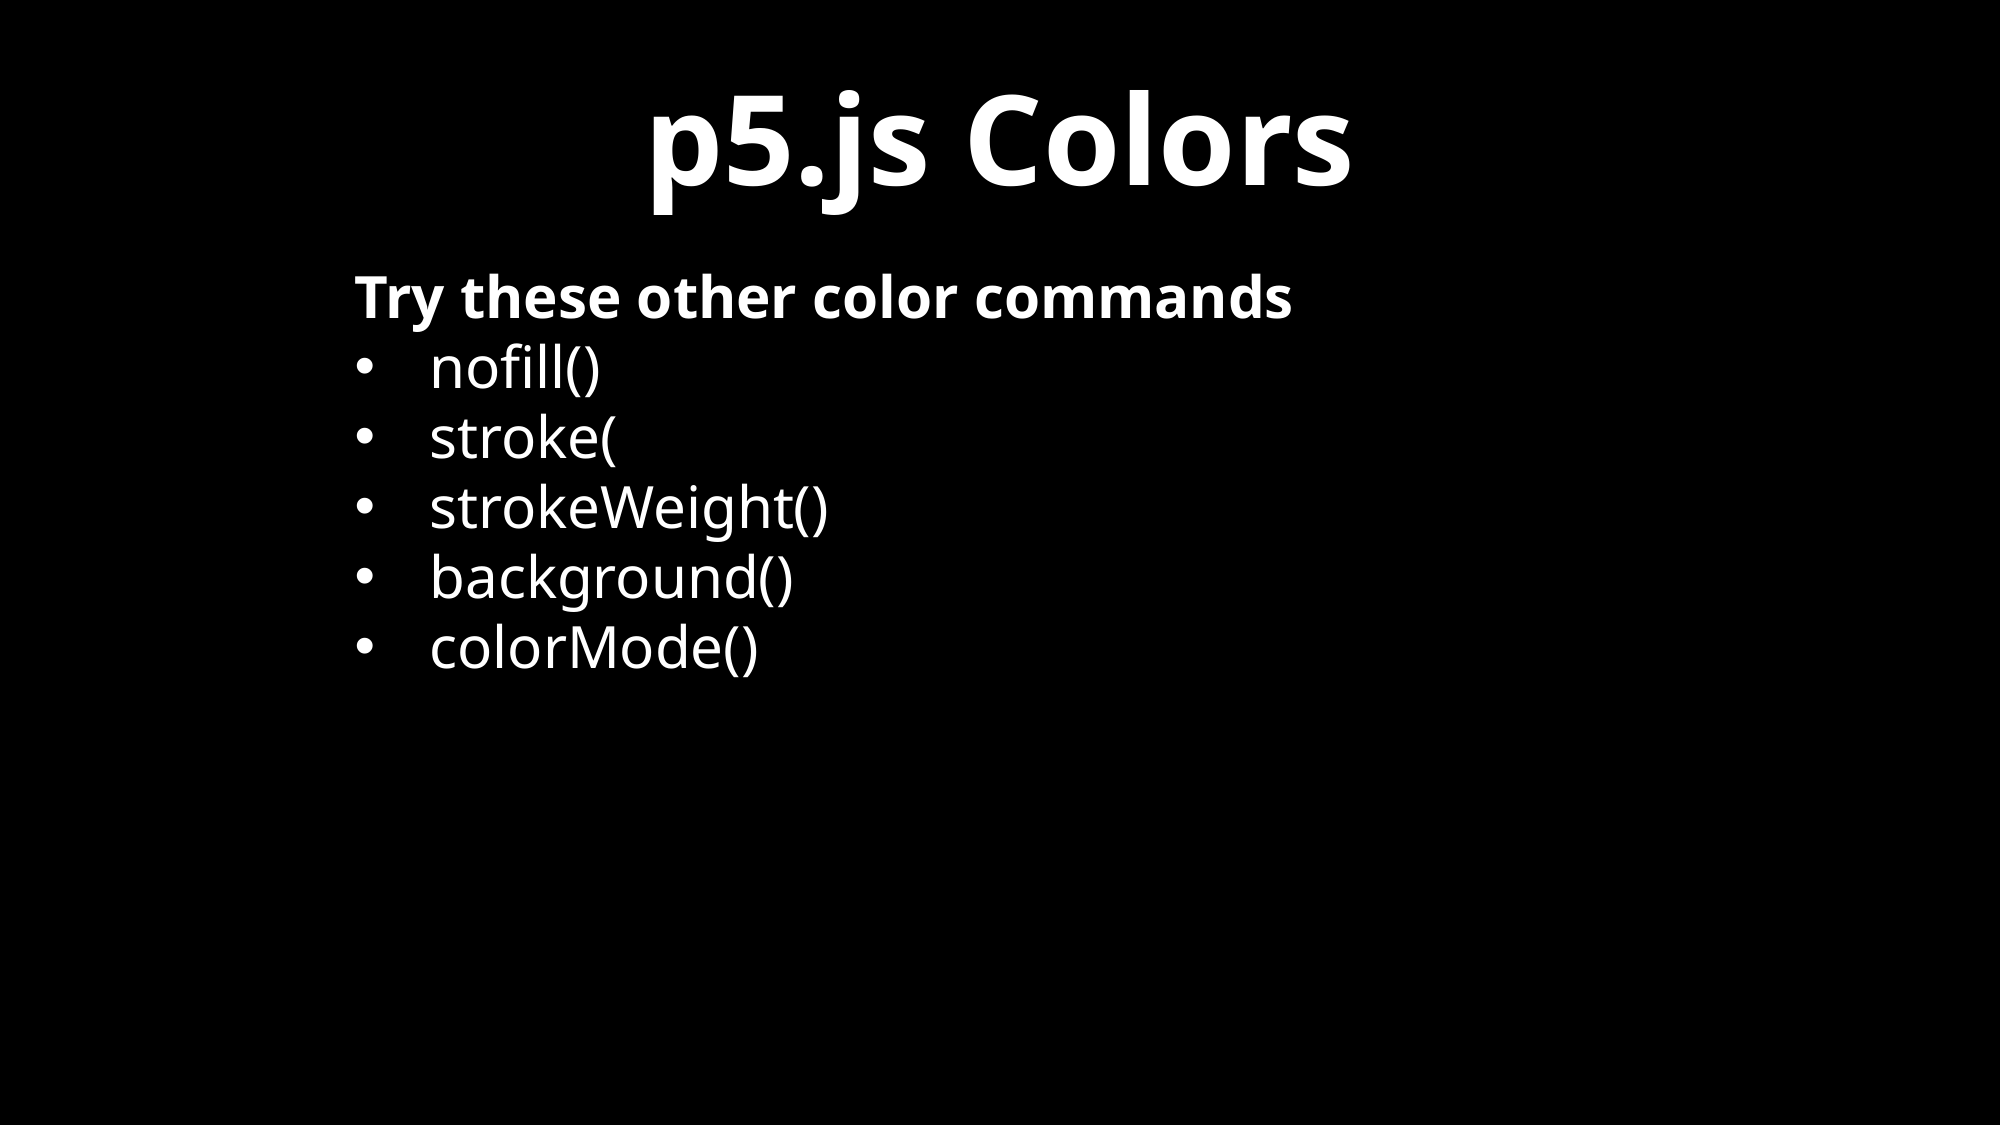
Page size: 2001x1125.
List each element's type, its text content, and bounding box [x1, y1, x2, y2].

text_box Try these other color commands nofill() stroke( strokeWeight() background() colorMode() [339, 253, 1747, 758]
text_box p5.js Colors [371, 53, 1629, 218]
